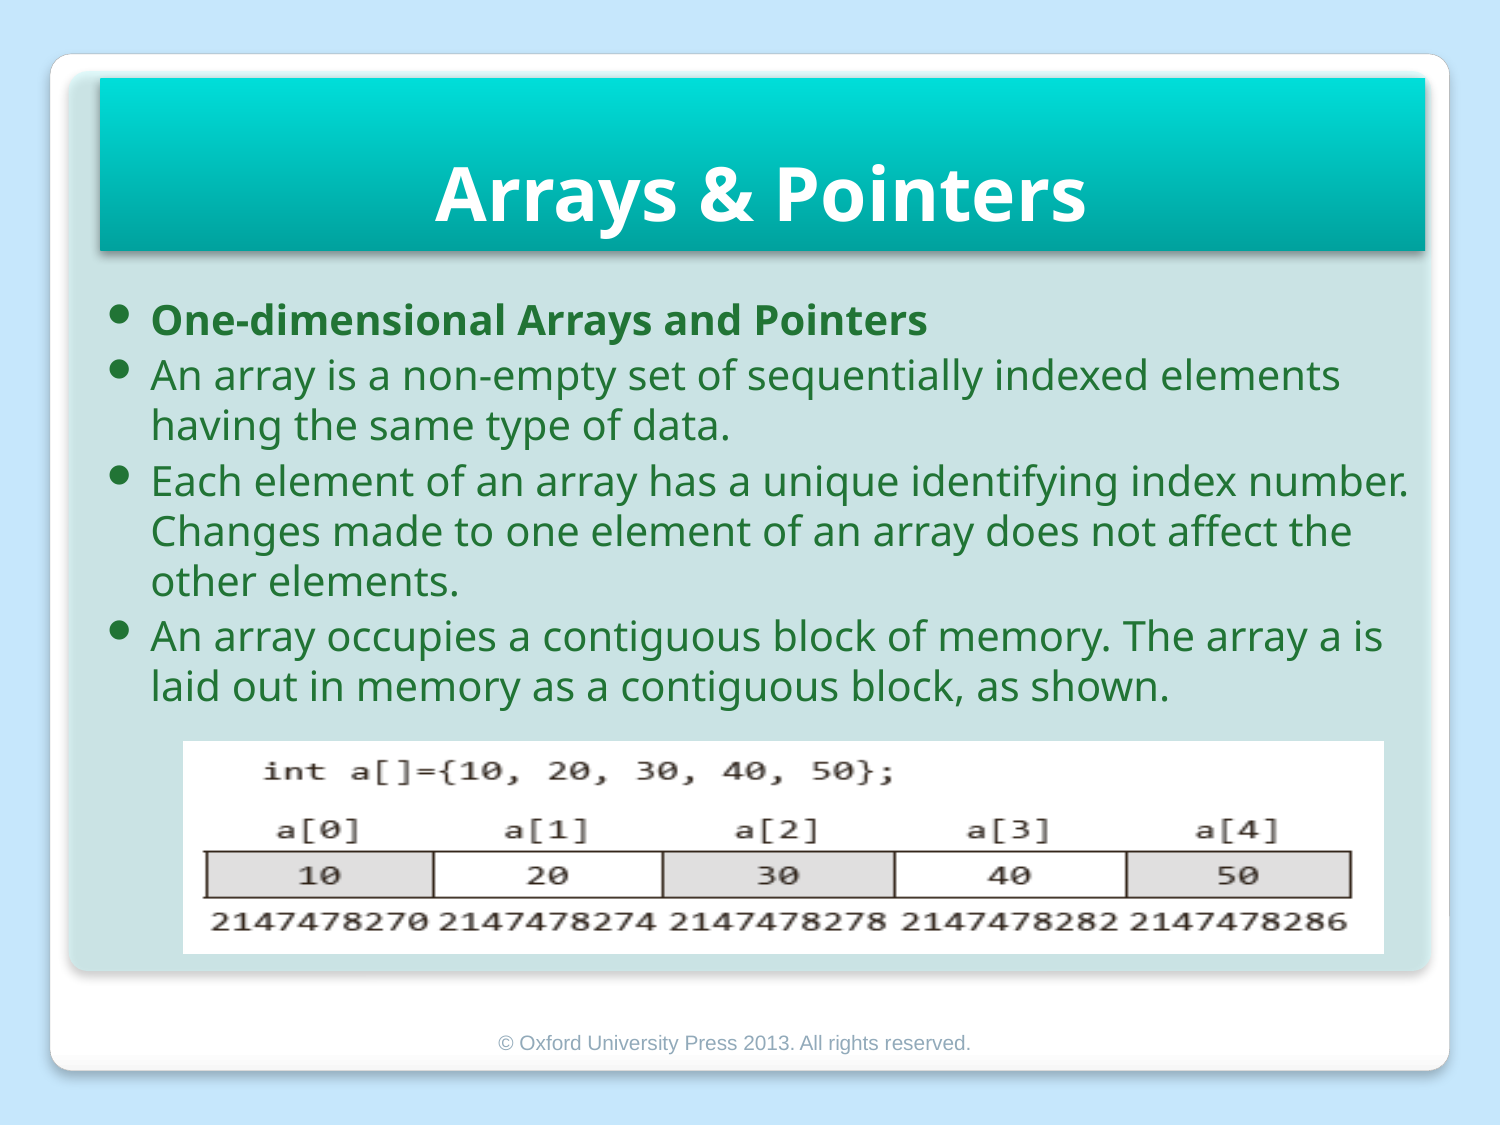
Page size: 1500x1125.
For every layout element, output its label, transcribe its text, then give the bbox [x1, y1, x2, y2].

title Arrays & Pointers [100, 78, 1424, 244]
list One-dimensional Arrays and Pointers An array is a non-empty set of sequentially indexed elements having the same type of data. Each element of an array has a unique identifying index number. Changes made to one element of an array does not affect the other elements. An array occupies a contiguous block of memory. The array a is laid out in memory as a contiguous block, as shown. [76, 278, 1436, 757]
footer © Oxford University Press 2013. All rights reserved. [100, 1002, 1370, 1063]
picture [182, 741, 1384, 955]
